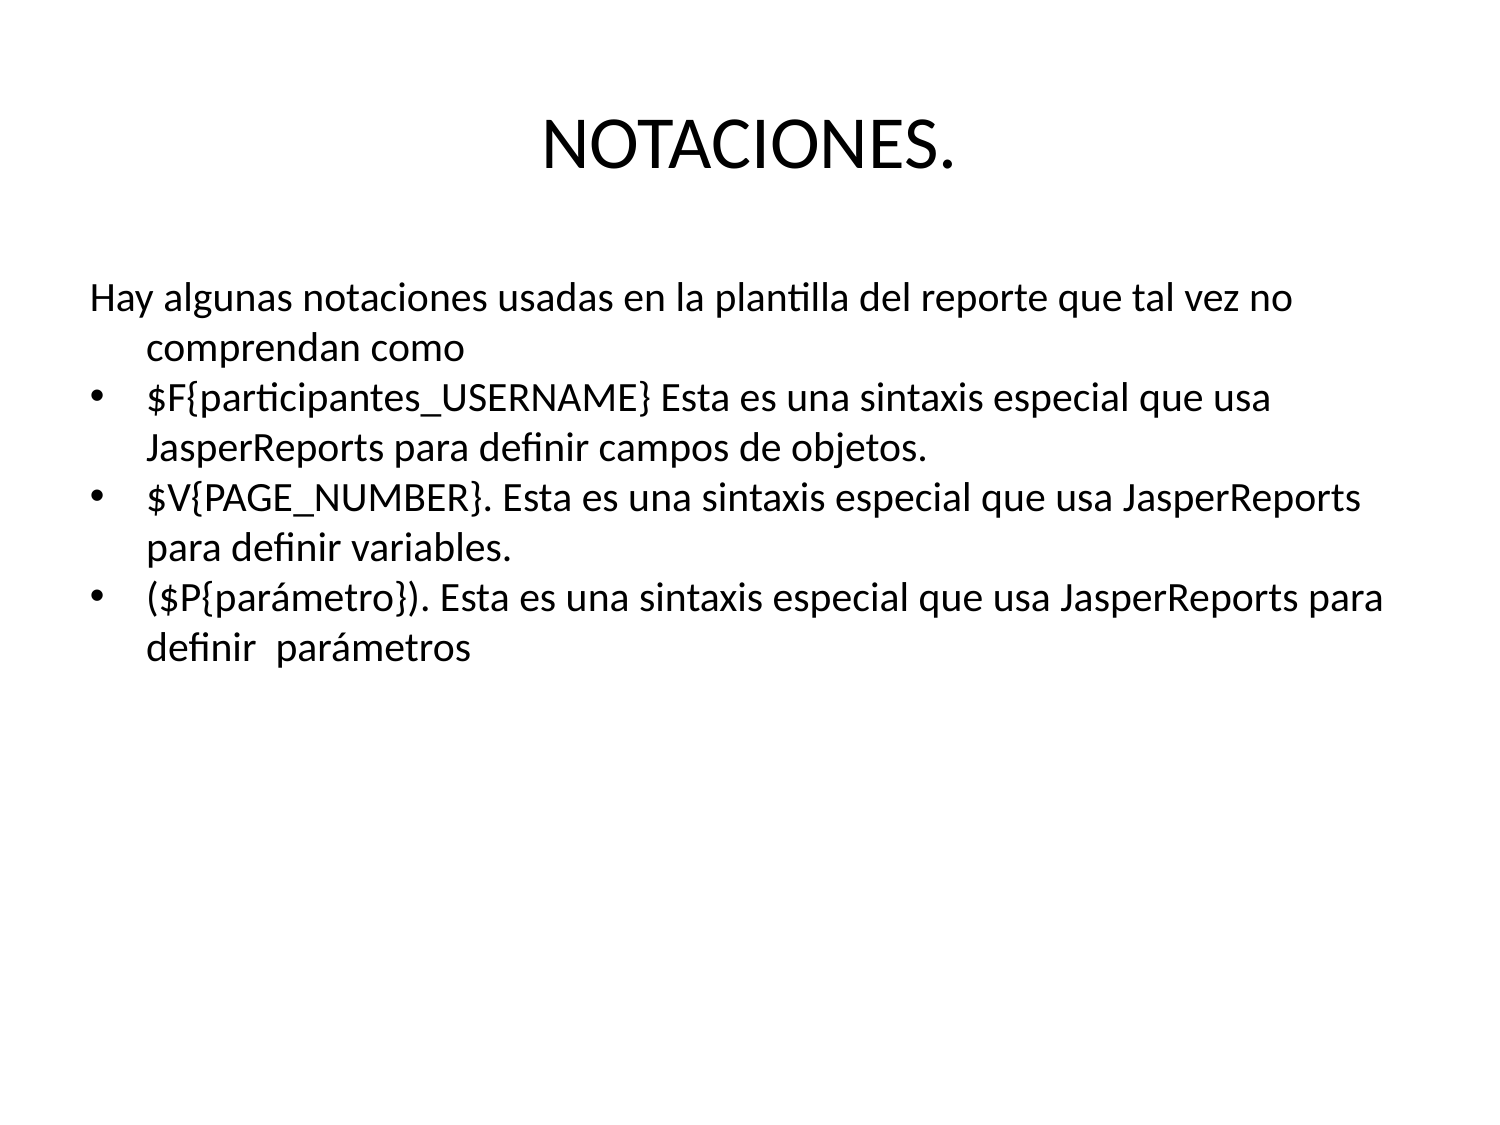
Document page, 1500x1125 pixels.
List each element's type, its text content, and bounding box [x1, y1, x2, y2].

text_box NOTACIONES. [74, 45, 1425, 233]
text_box Hay algunas notaciones usadas en la plantilla del reporte que tal vez no comprendan como $F{participantes_USERNAME} Esta es una sintaxis especial que usa JasperReports para definir campos de objetos. $V{PAGE_NUMBER}. Esta es una sintaxis especial que usa JasperReports para definir variables. ($P{parámetro}). Esta es una sintaxis especial que usa JasperReports para definir parámetros [74, 262, 1425, 1005]
